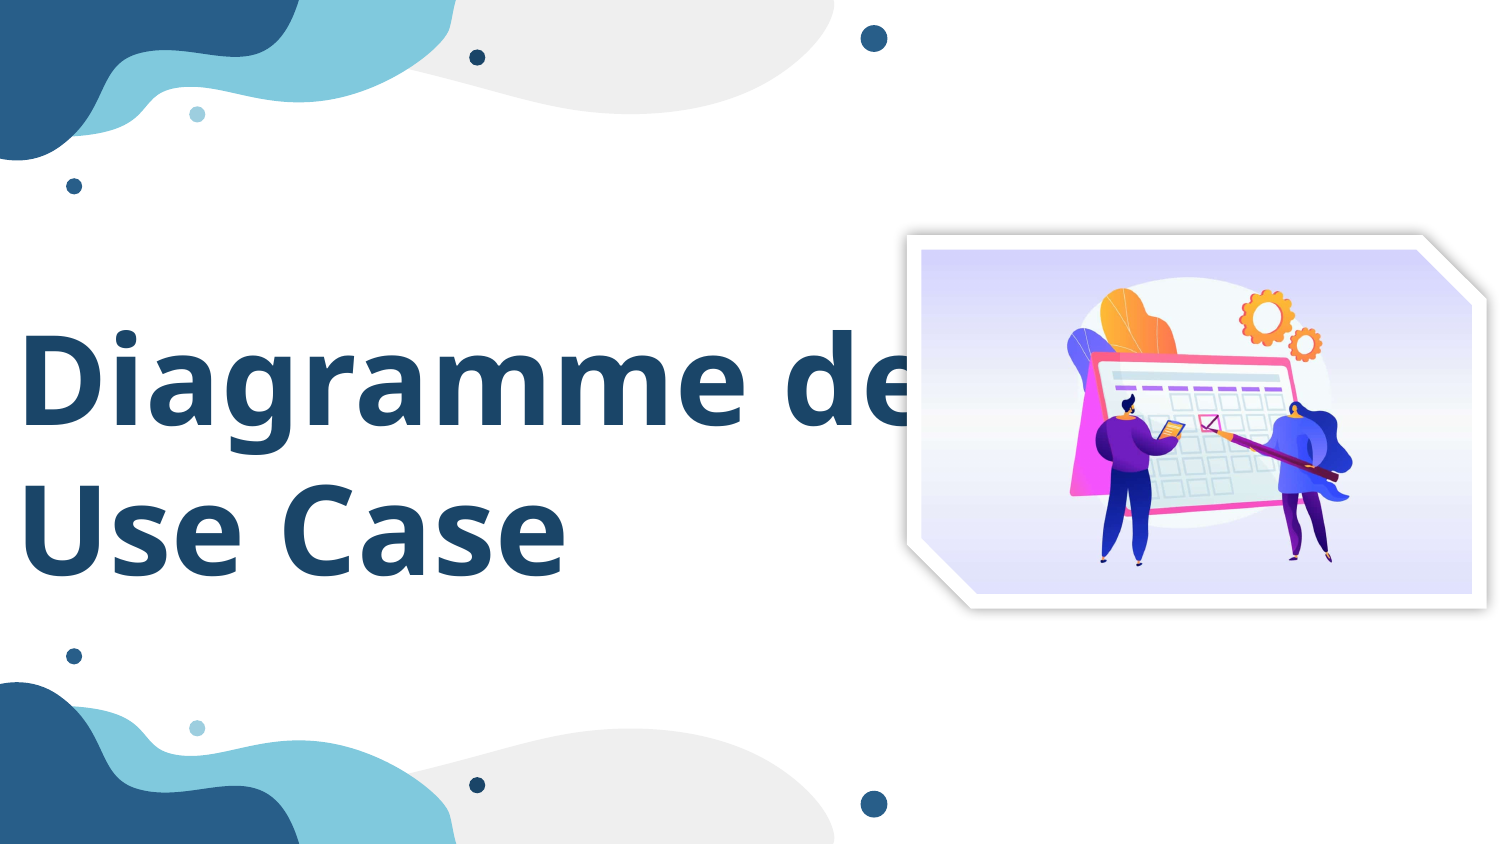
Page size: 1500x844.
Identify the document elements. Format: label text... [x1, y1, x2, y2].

title Diagramme de Use Case [0, 315, 908, 585]
picture [913, 242, 1480, 602]
subtitle Despite being red, Mars is a cold place [900, 315, 911, 585]
